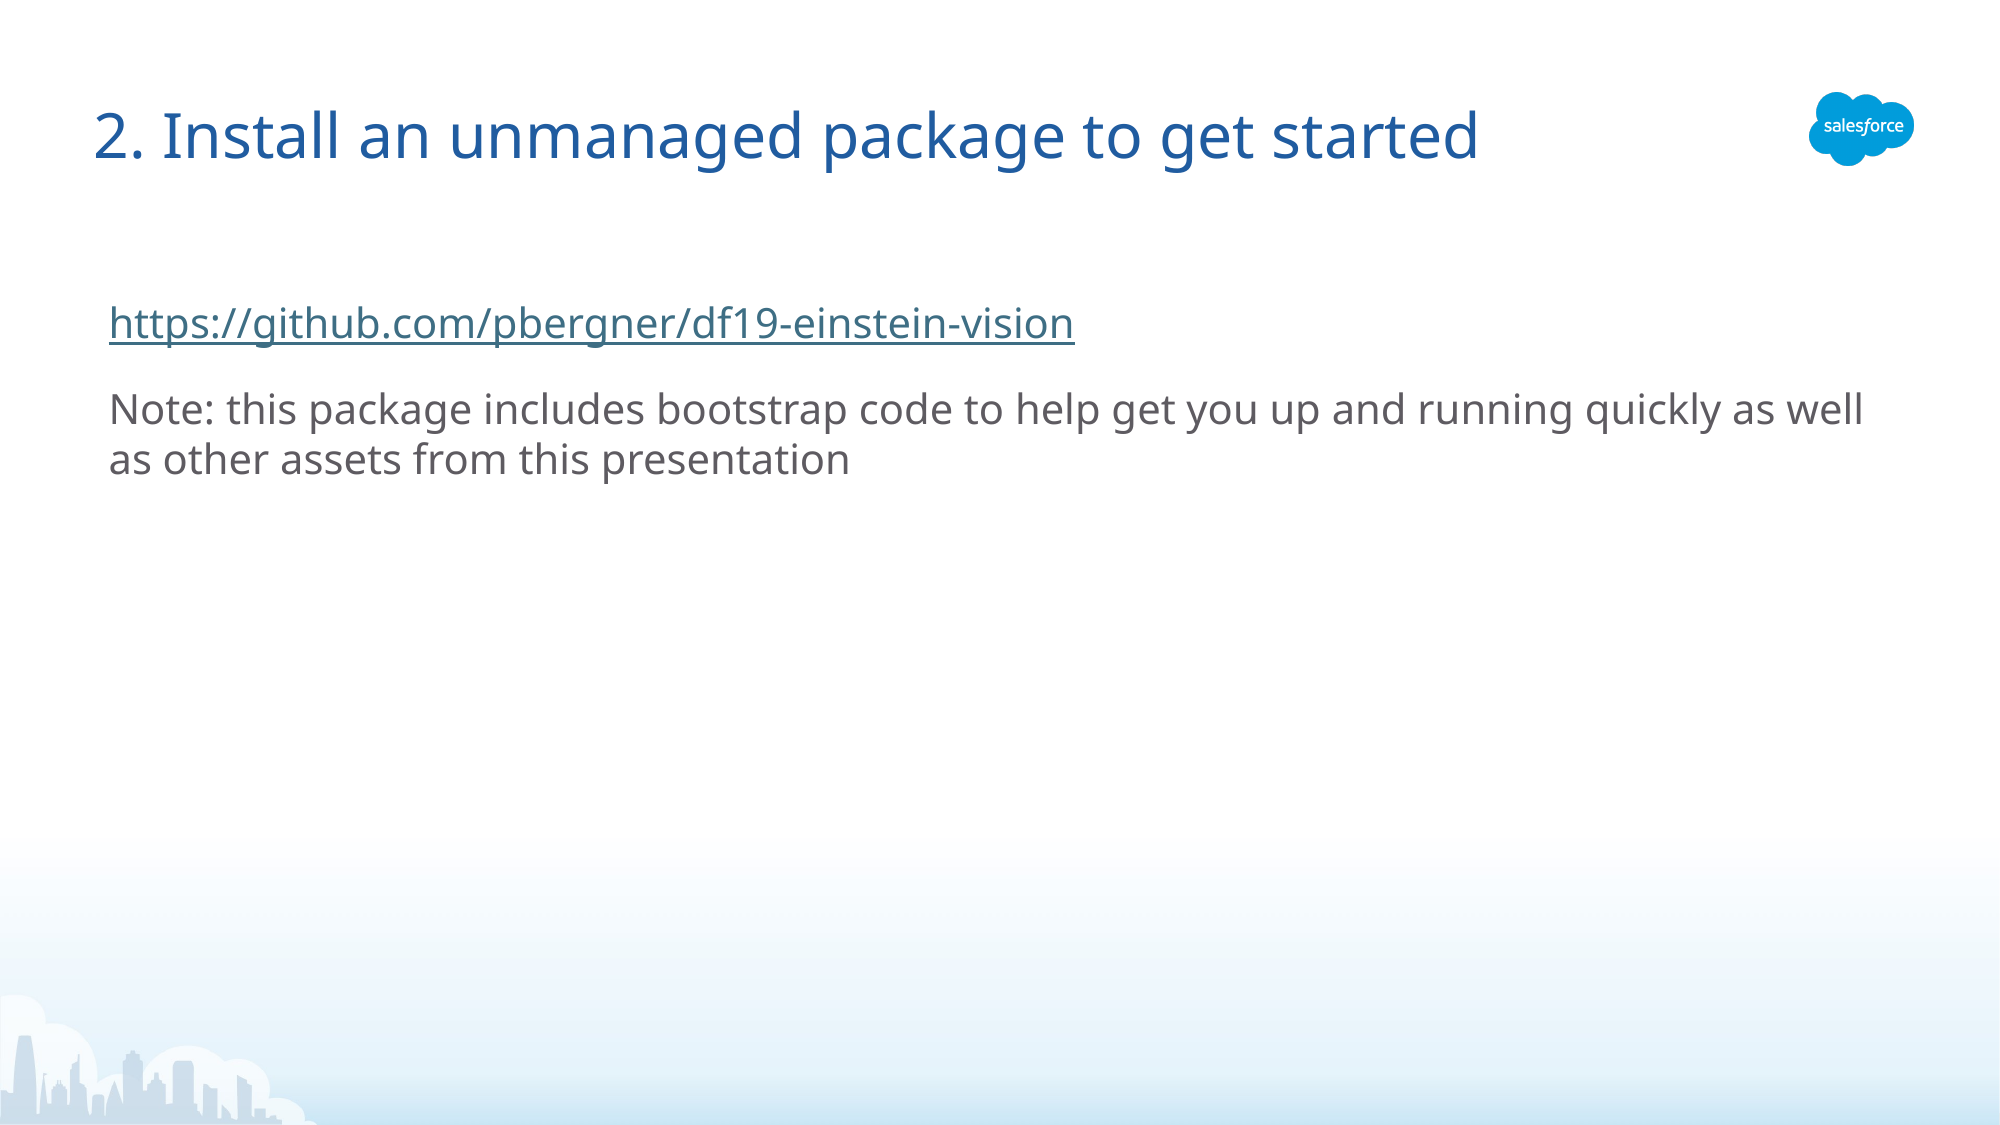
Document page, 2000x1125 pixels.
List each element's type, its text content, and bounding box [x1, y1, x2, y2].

picture [0, 0, 2000, 1125]
title 2. Install an unmanaged package to get started [93, 10, 1906, 173]
text_box https://github.com/pbergner/df19-einstein-vision Note: this package includes bootstrap code to help get you up and running quickly as well as other assets from this presentation [93, 289, 1906, 563]
